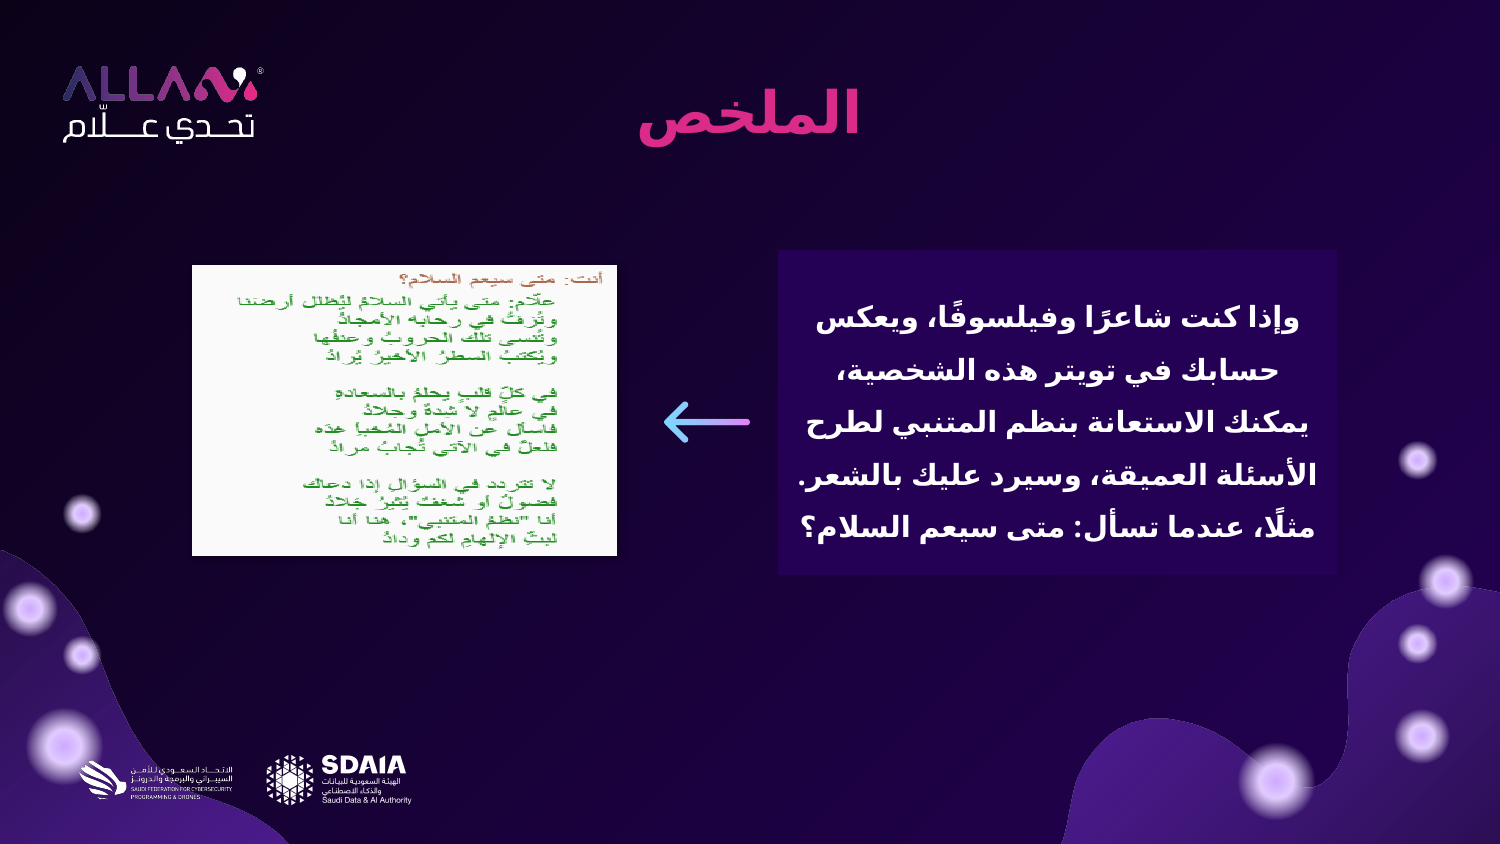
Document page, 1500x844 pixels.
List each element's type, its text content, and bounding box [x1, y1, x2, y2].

text_box الملخص [455, 60, 1045, 155]
text_box وإذا كنت شاعرًا وفيلسوفًا، ويعكس حسابك في تويتر هذه الشخصية، يمكنك الاستعانة بنظم المتنبي لطرح الأسئلة العميقة، وسيرد عليك بالشعر. مثلًا، عندما تسأل: متى سيعم السلام؟ [780, 251, 1336, 573]
picture [63, 66, 264, 153]
picture [63, 747, 248, 813]
picture [264, 754, 414, 806]
picture [664, 378, 751, 465]
picture [192, 264, 617, 556]
